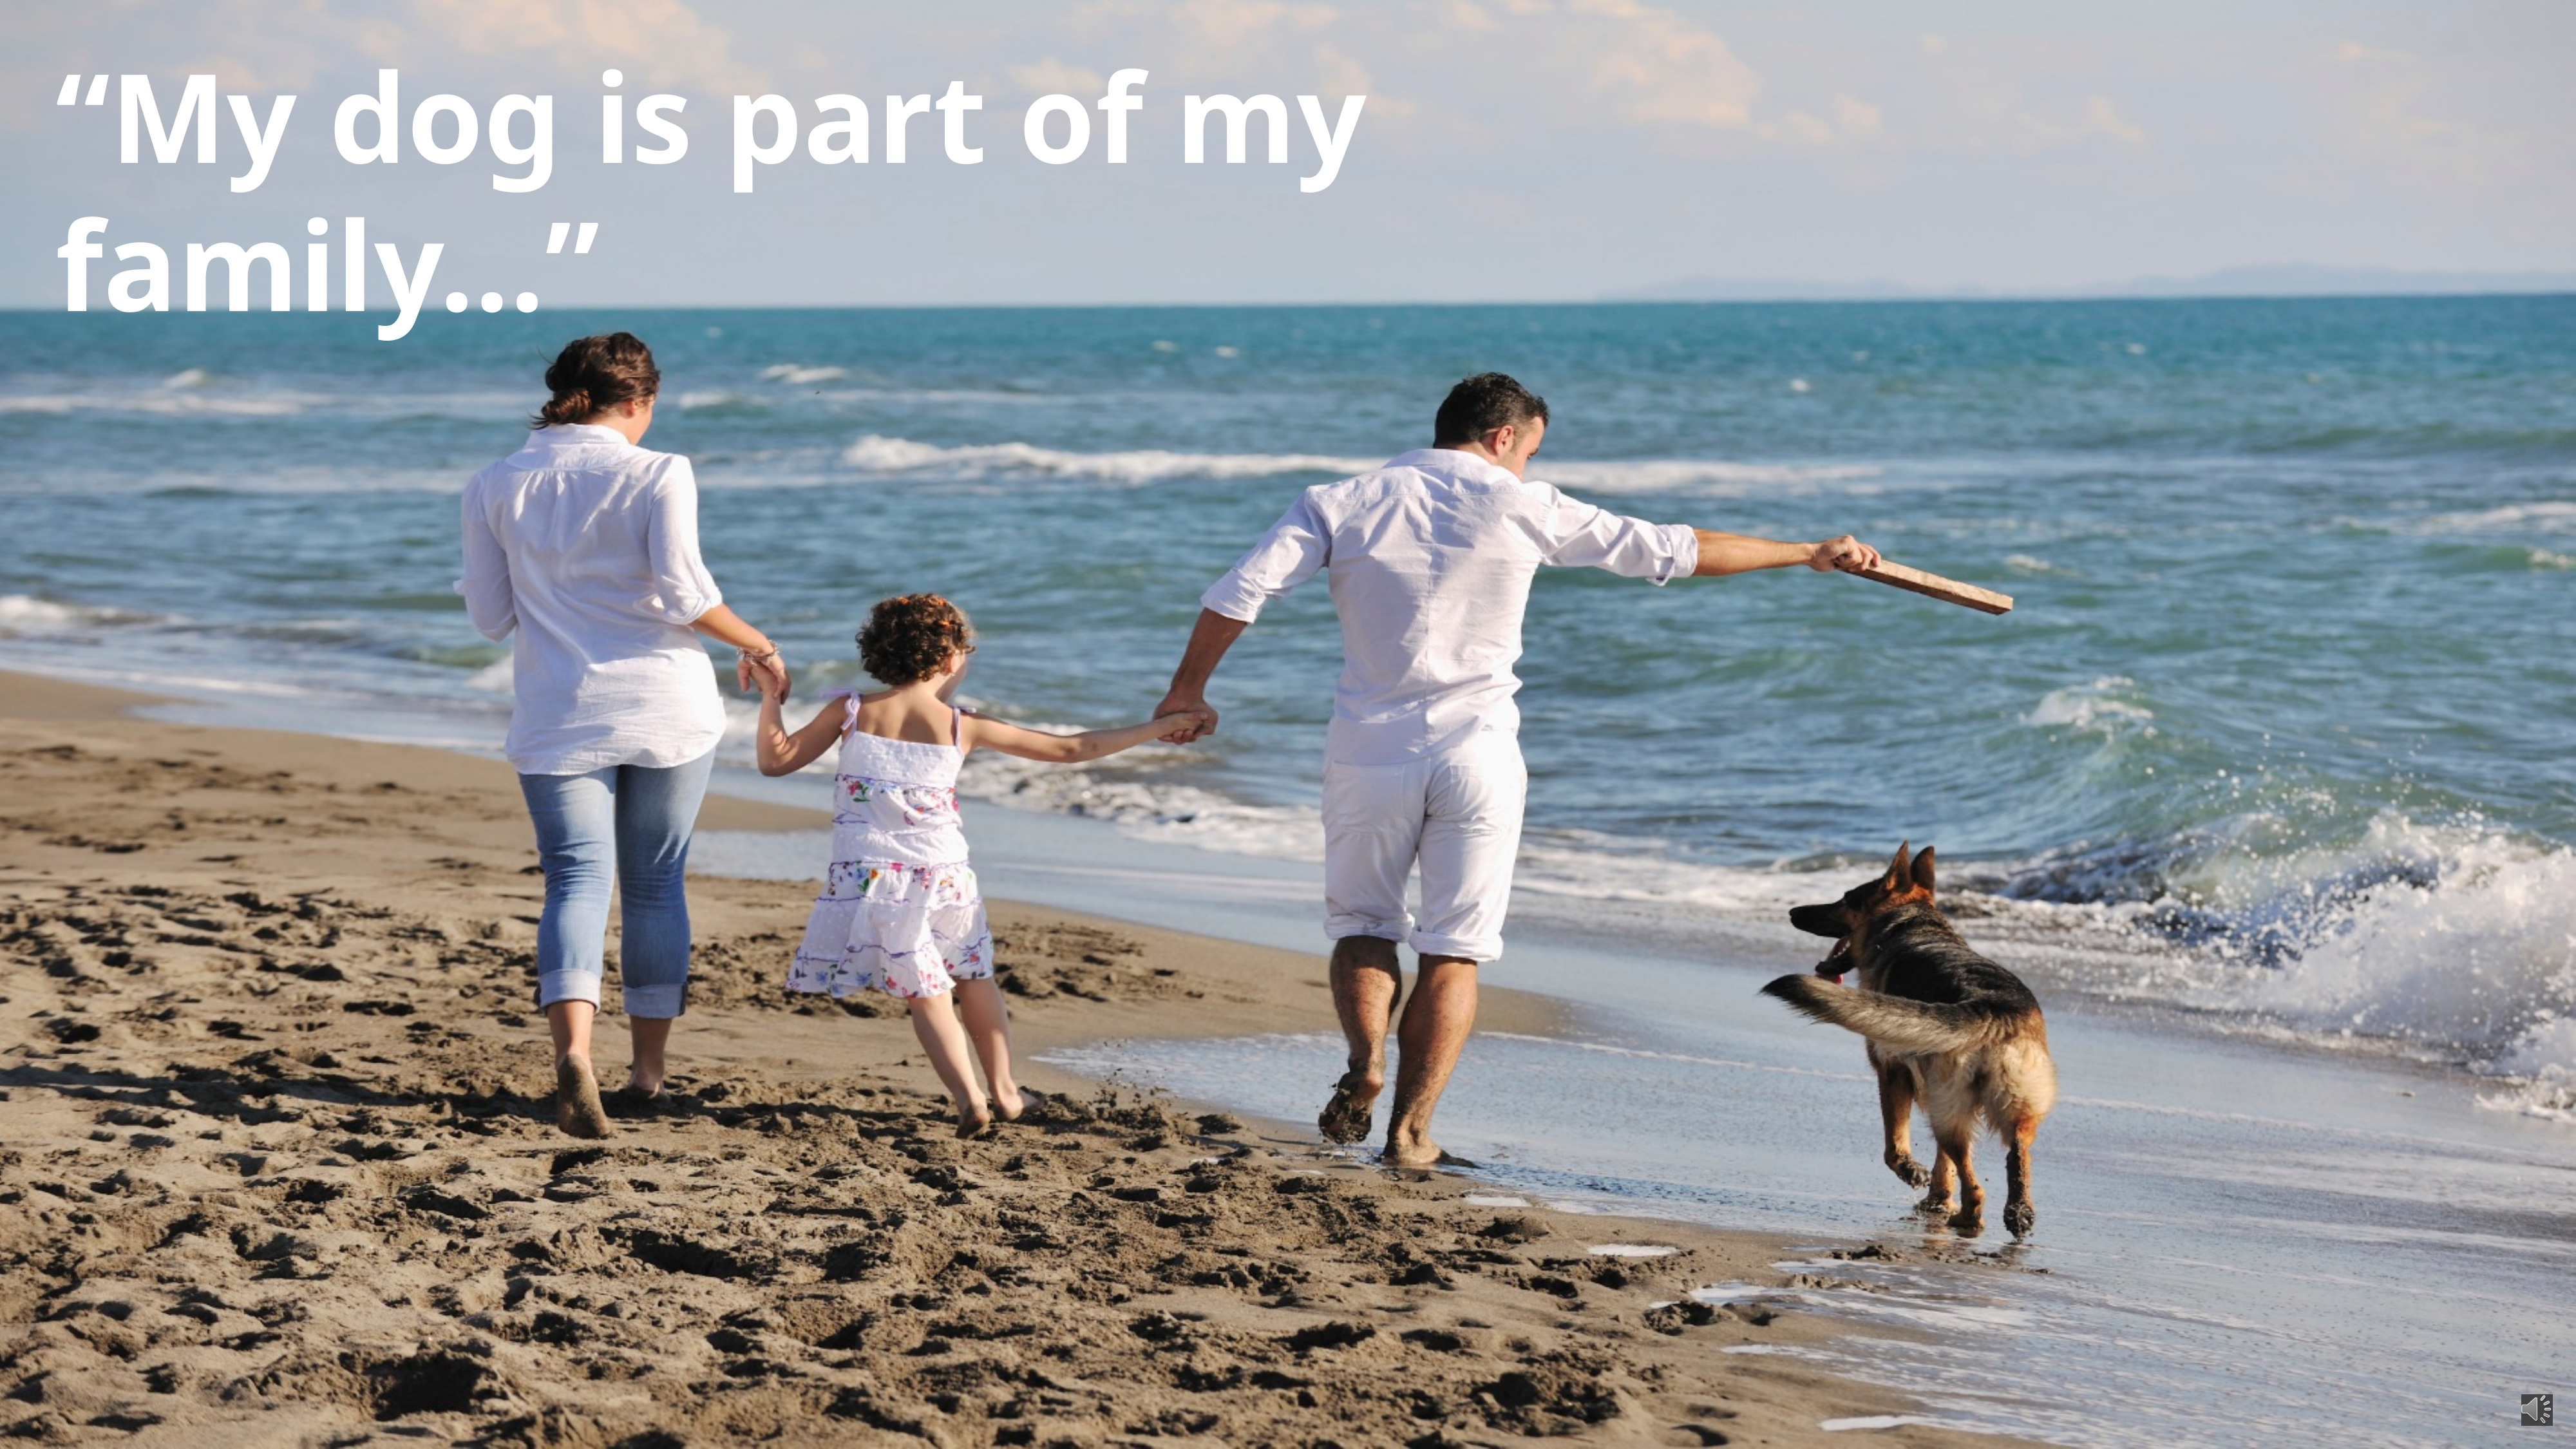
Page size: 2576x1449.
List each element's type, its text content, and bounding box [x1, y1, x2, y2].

text_box “My dog is part of my family…” [55, 39, 1401, 200]
picture [0, 0, 2576, 1449]
